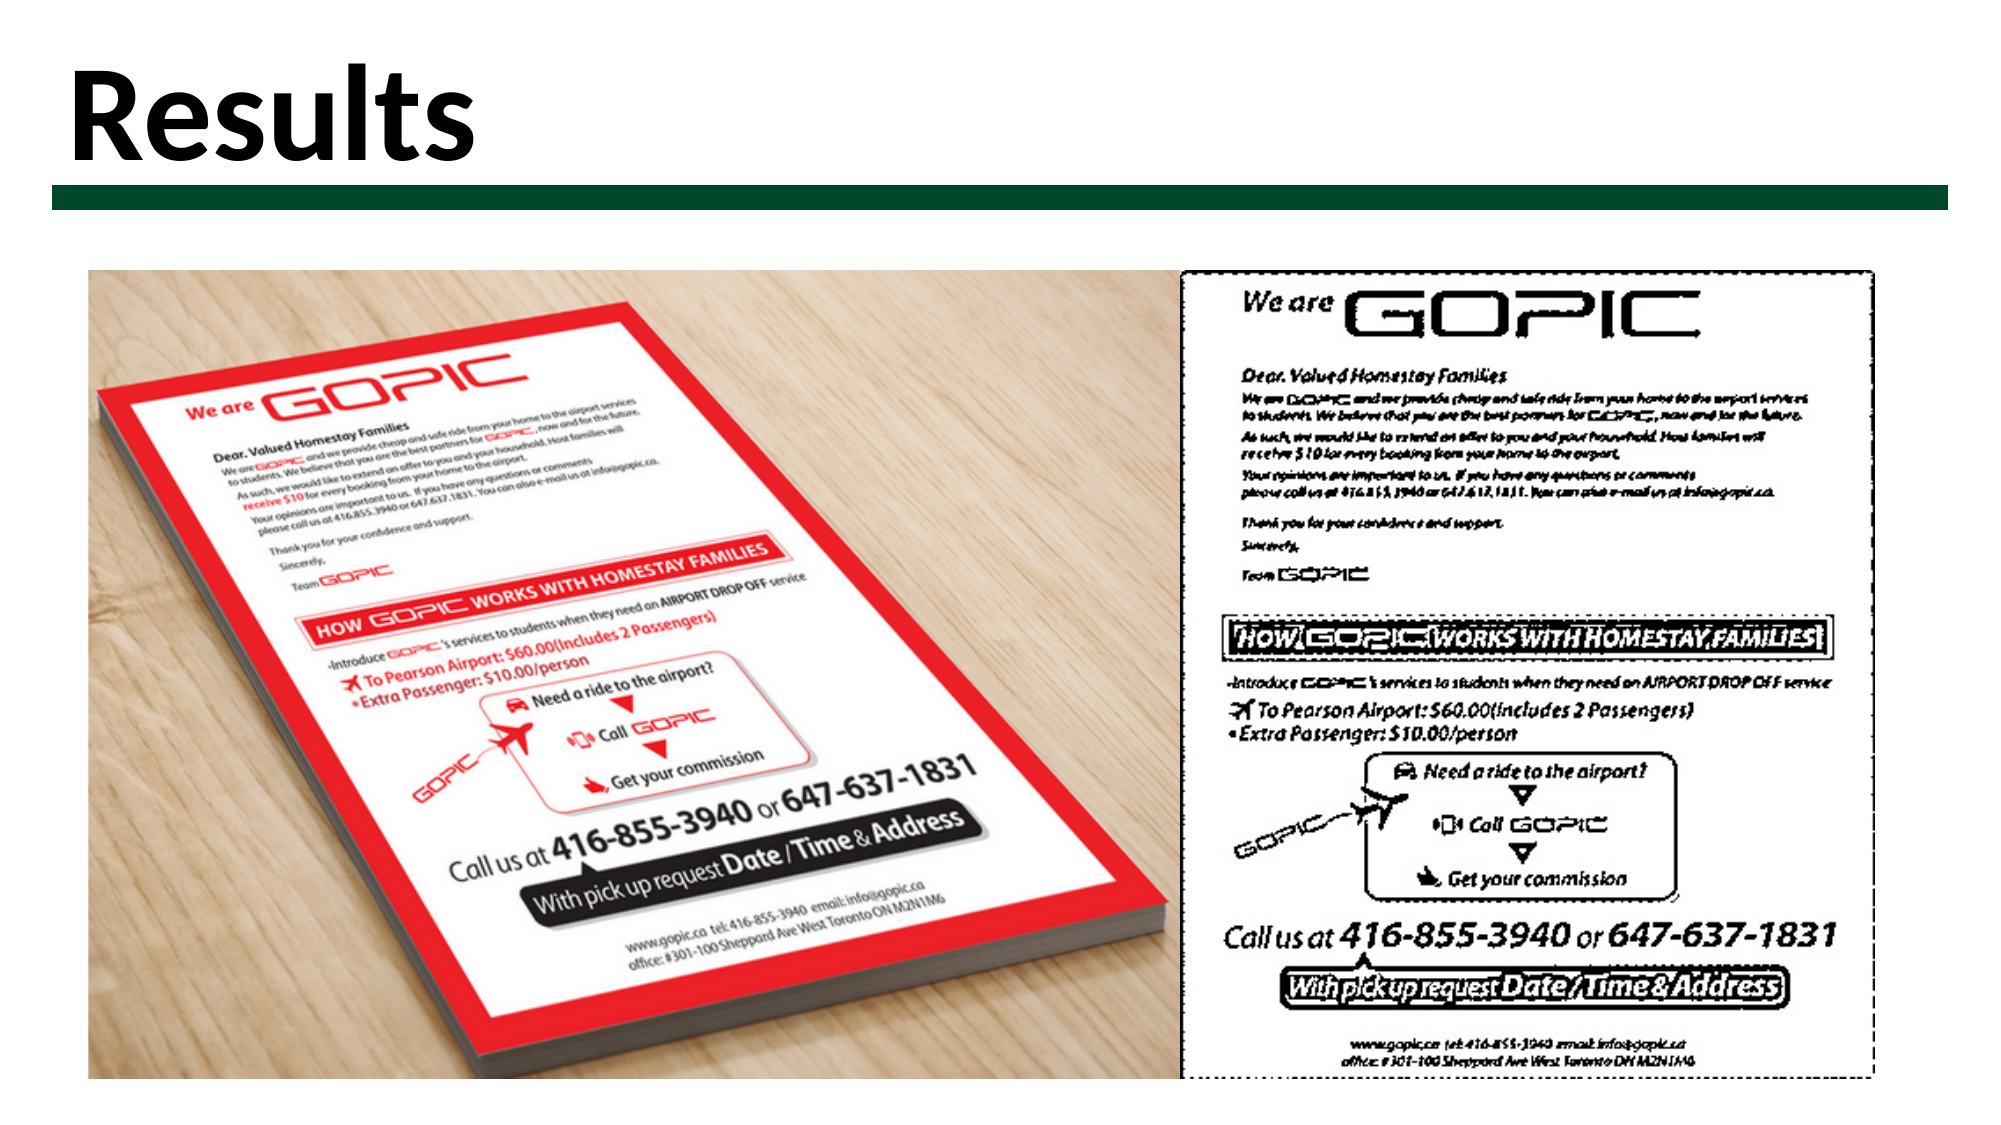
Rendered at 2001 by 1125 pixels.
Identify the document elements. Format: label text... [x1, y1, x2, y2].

text_box [52, 185, 1948, 210]
picture [88, 269, 1875, 1079]
text_box Results [53, 15, 1355, 196]
